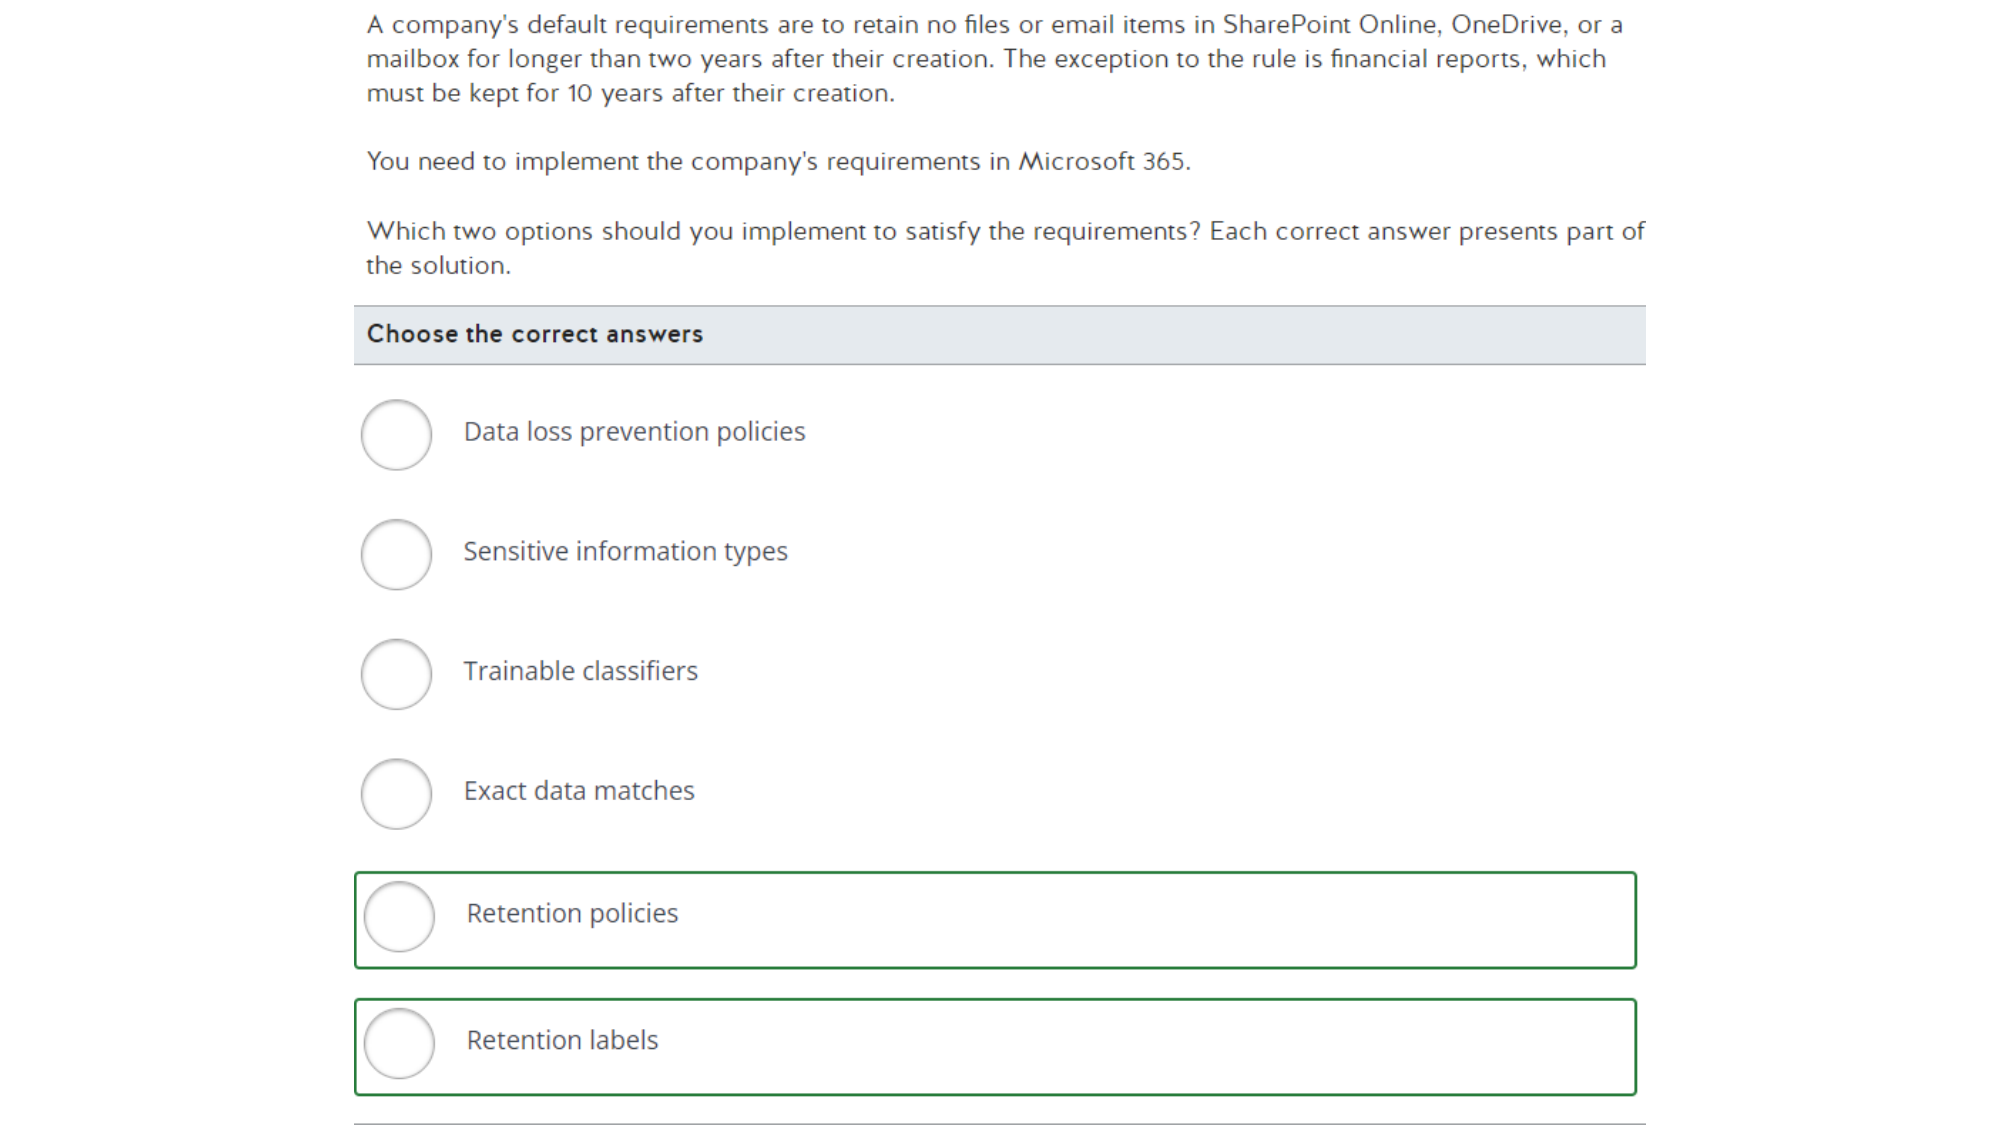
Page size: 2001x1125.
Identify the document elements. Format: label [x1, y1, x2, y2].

picture [354, 0, 1646, 1125]
